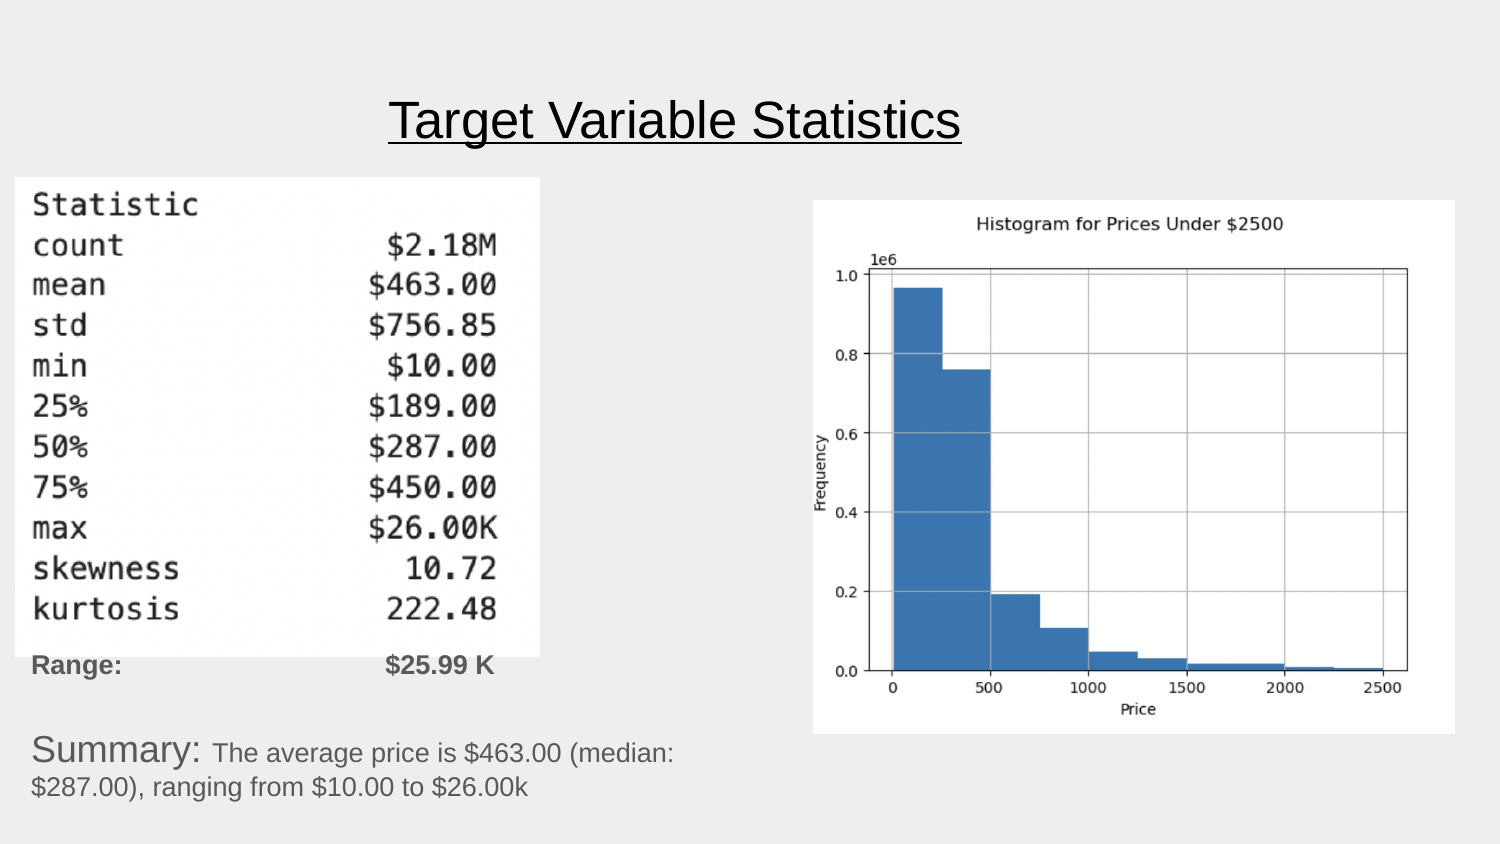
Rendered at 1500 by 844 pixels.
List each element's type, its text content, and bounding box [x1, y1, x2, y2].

picture [812, 200, 1455, 735]
picture [15, 177, 540, 657]
title Target Variable Statistics [373, 71, 1004, 166]
text_box Range: $25.99 K Summary: The average price is $463.00 (median: $287.00), ranging from $10.00 to $26.00k [15, 632, 769, 821]
